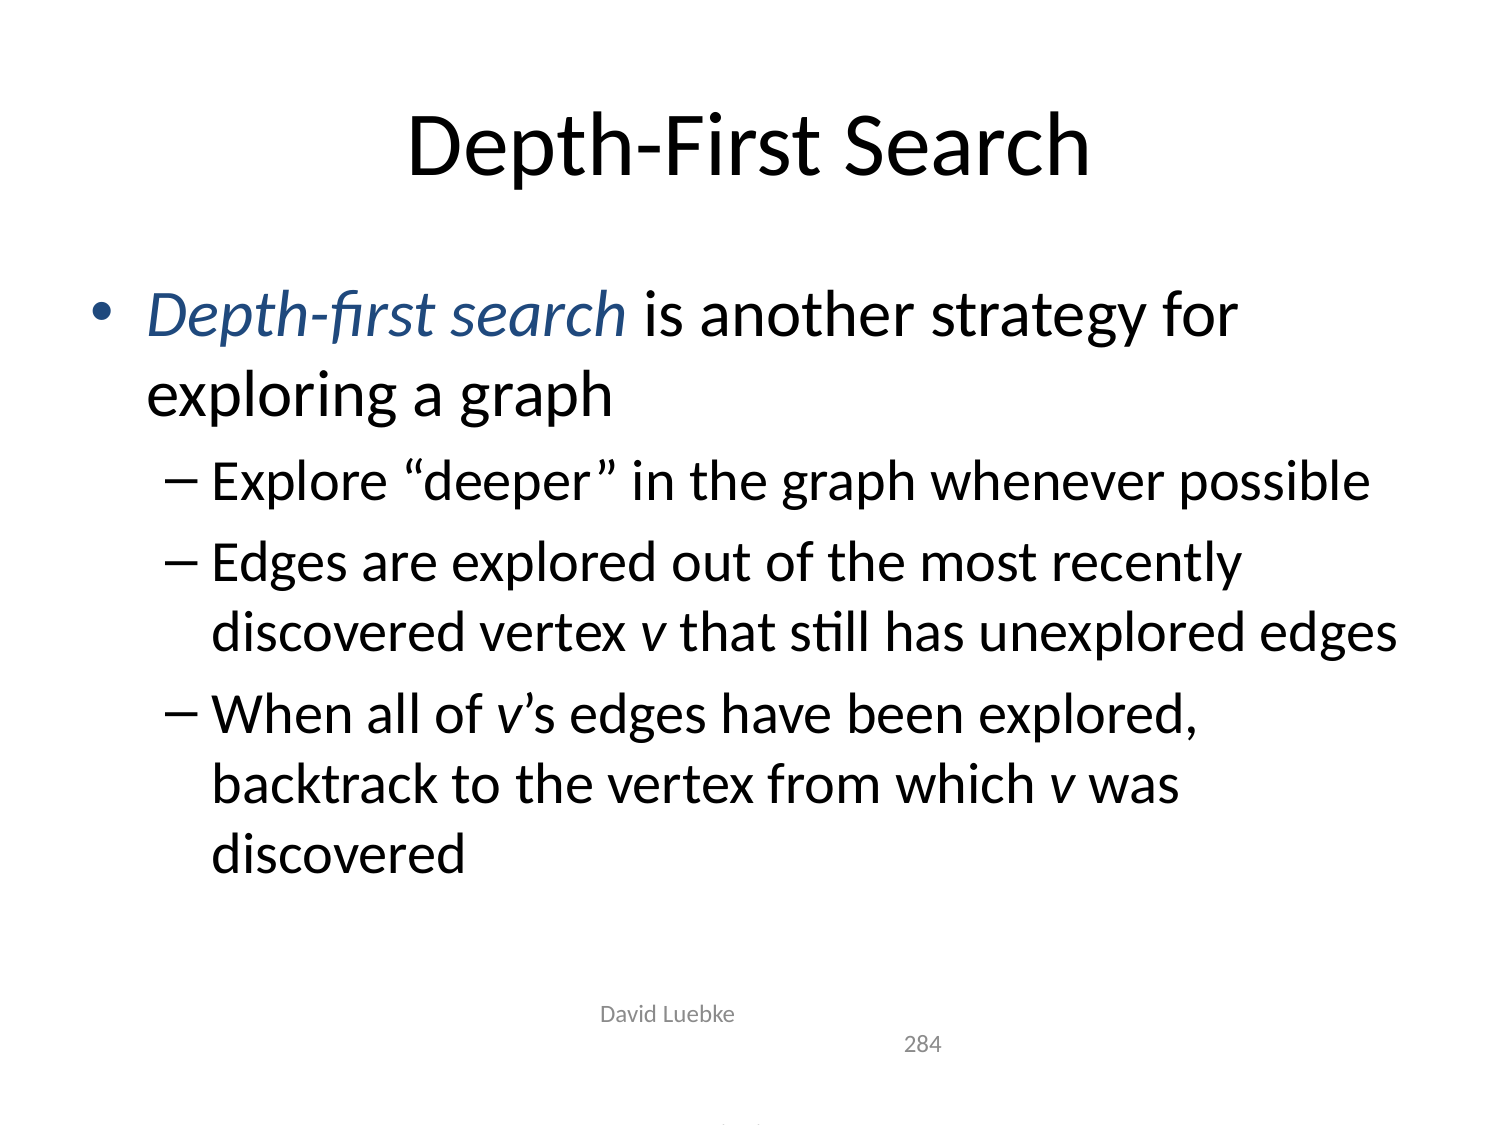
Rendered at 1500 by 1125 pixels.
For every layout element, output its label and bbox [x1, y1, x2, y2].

title [75, 45, 1425, 233]
footer [512, 1042, 988, 1103]
list [75, 262, 1425, 1005]
